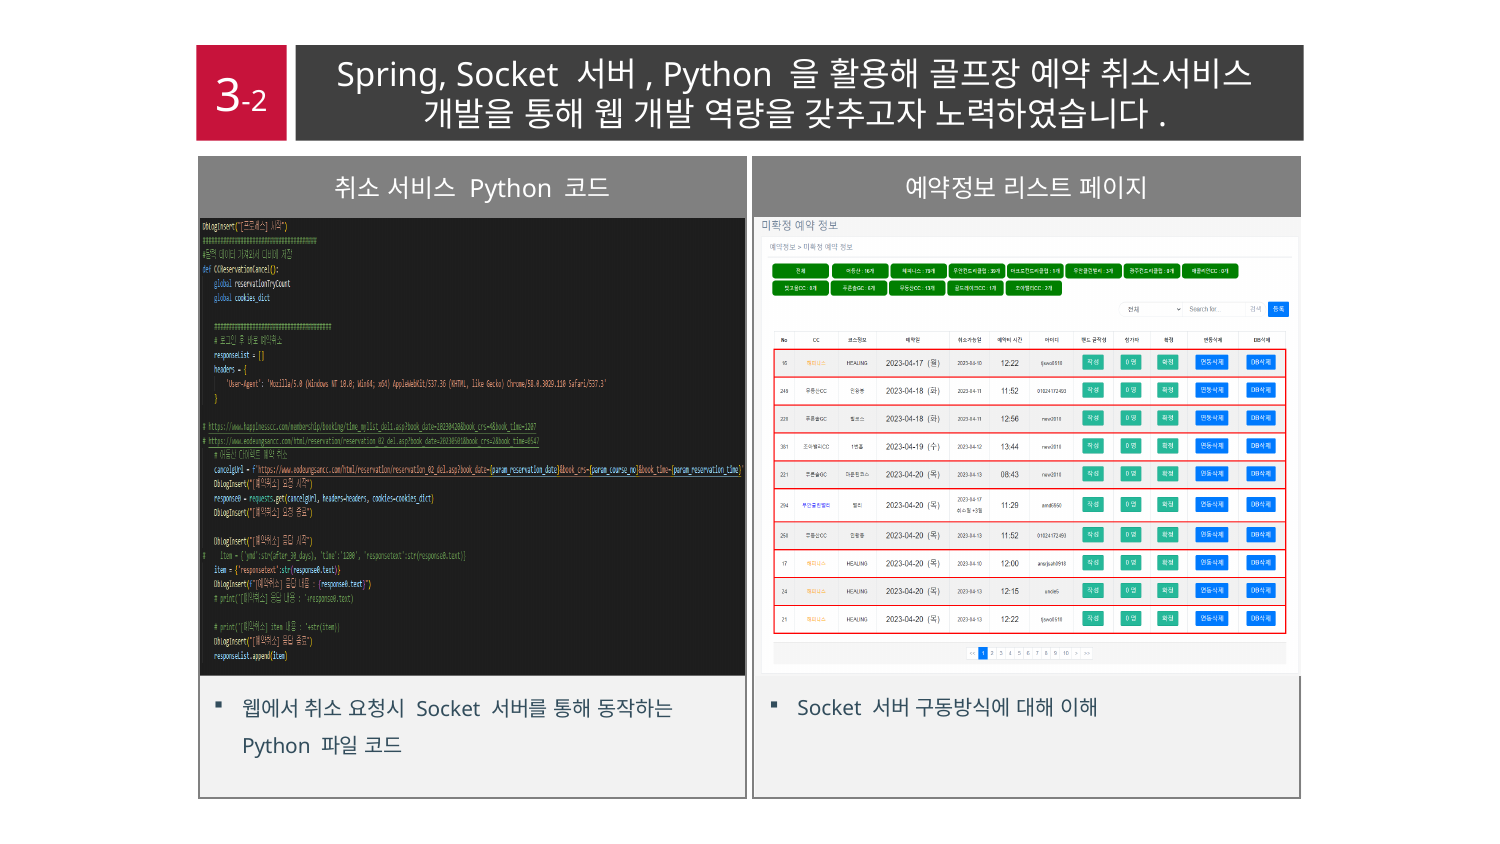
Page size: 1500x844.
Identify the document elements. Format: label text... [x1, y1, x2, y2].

picture [754, 217, 1301, 676]
picture [199, 217, 747, 706]
text_box [198, 216, 747, 799]
text_box 취소 서비스 Python 코드 [198, 156, 747, 216]
text_box [752, 217, 1301, 799]
text_box 예약정보 리스트 페이지 [752, 156, 1301, 217]
text_box Spring, Socket 서버, Python 을 활용해 골프장 예약 취소서비스 개발을 통해 웹 개발 역량을 갖추고자 노력하였습니다. [295, 44, 1305, 142]
text_box 3-2 [195, 44, 288, 142]
